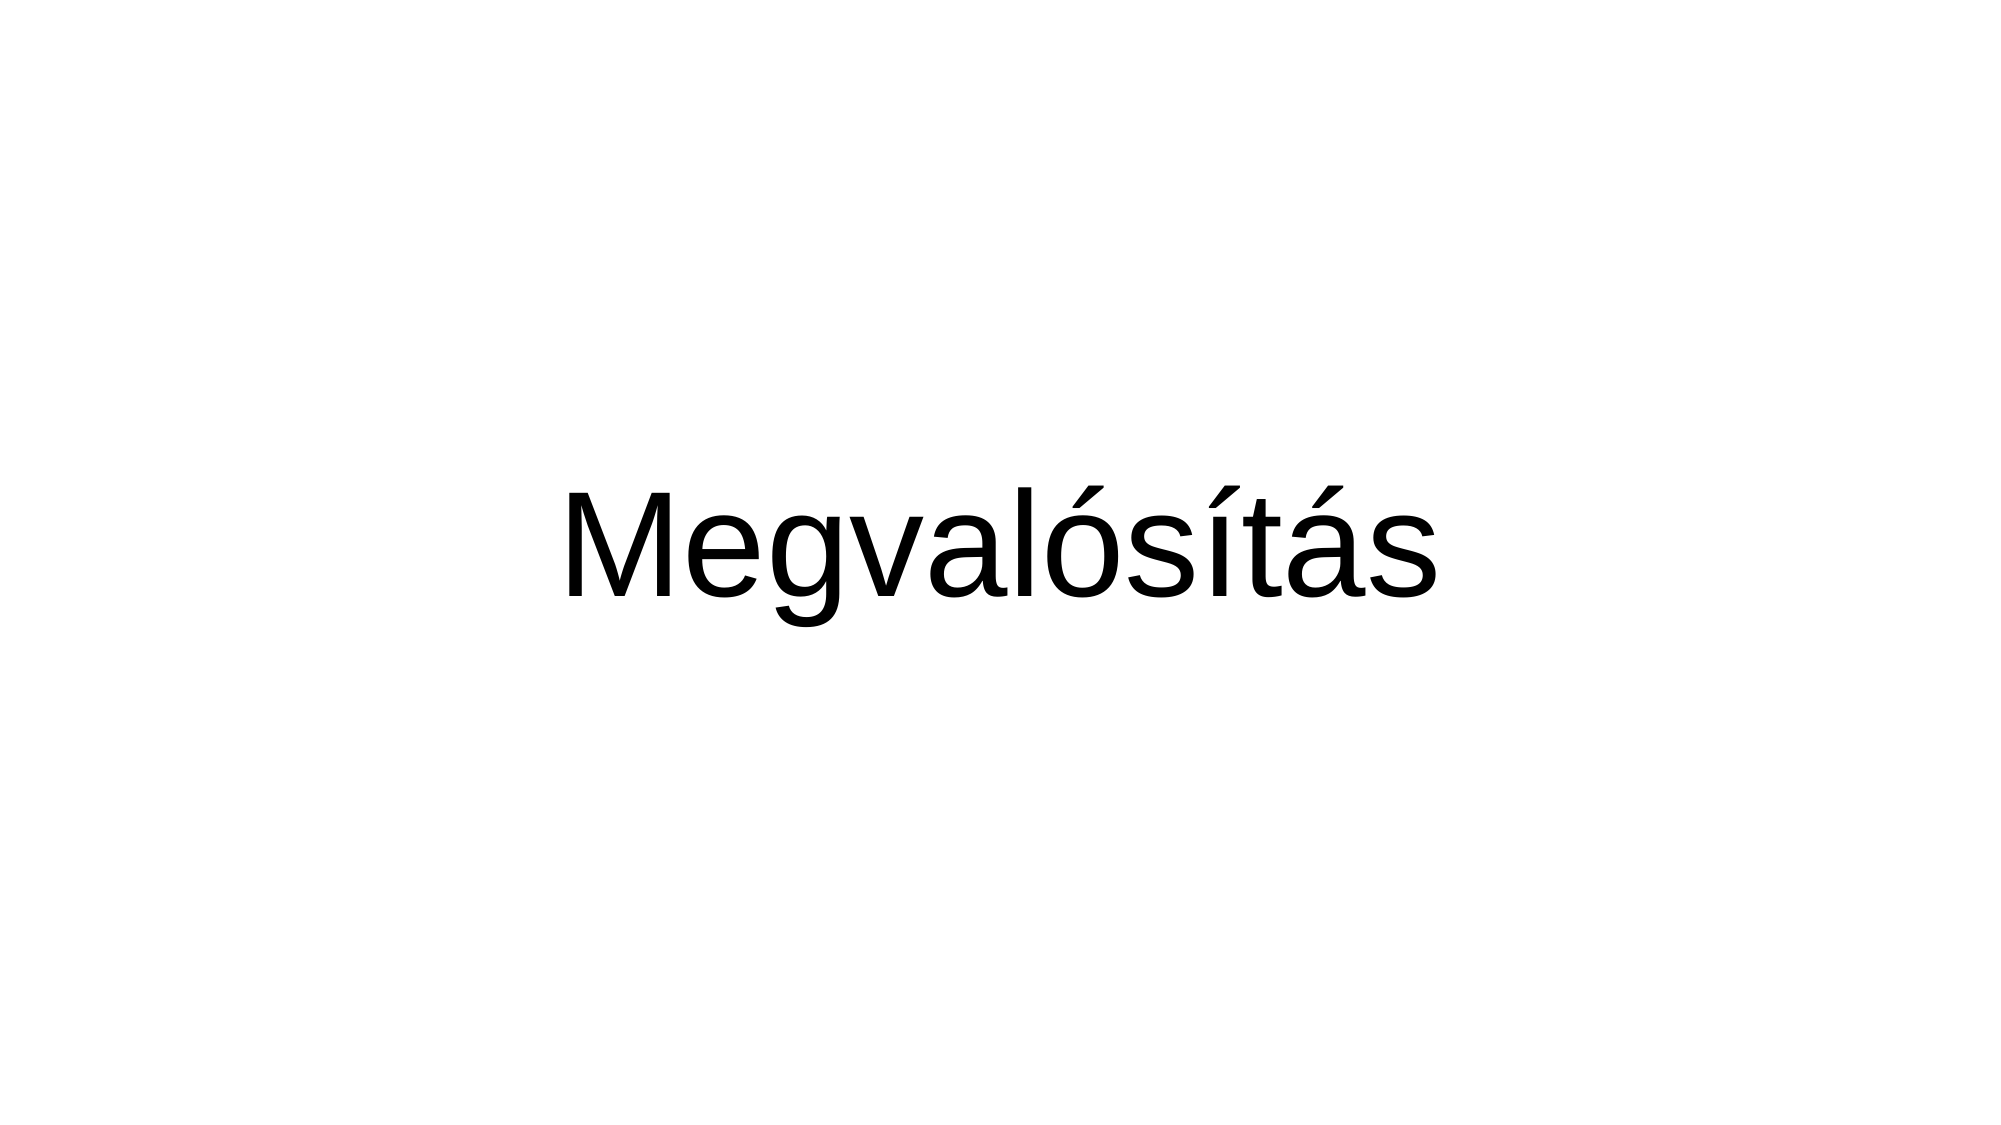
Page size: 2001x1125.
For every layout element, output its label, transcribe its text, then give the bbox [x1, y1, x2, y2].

title Megvalósítás [249, 244, 1750, 637]
